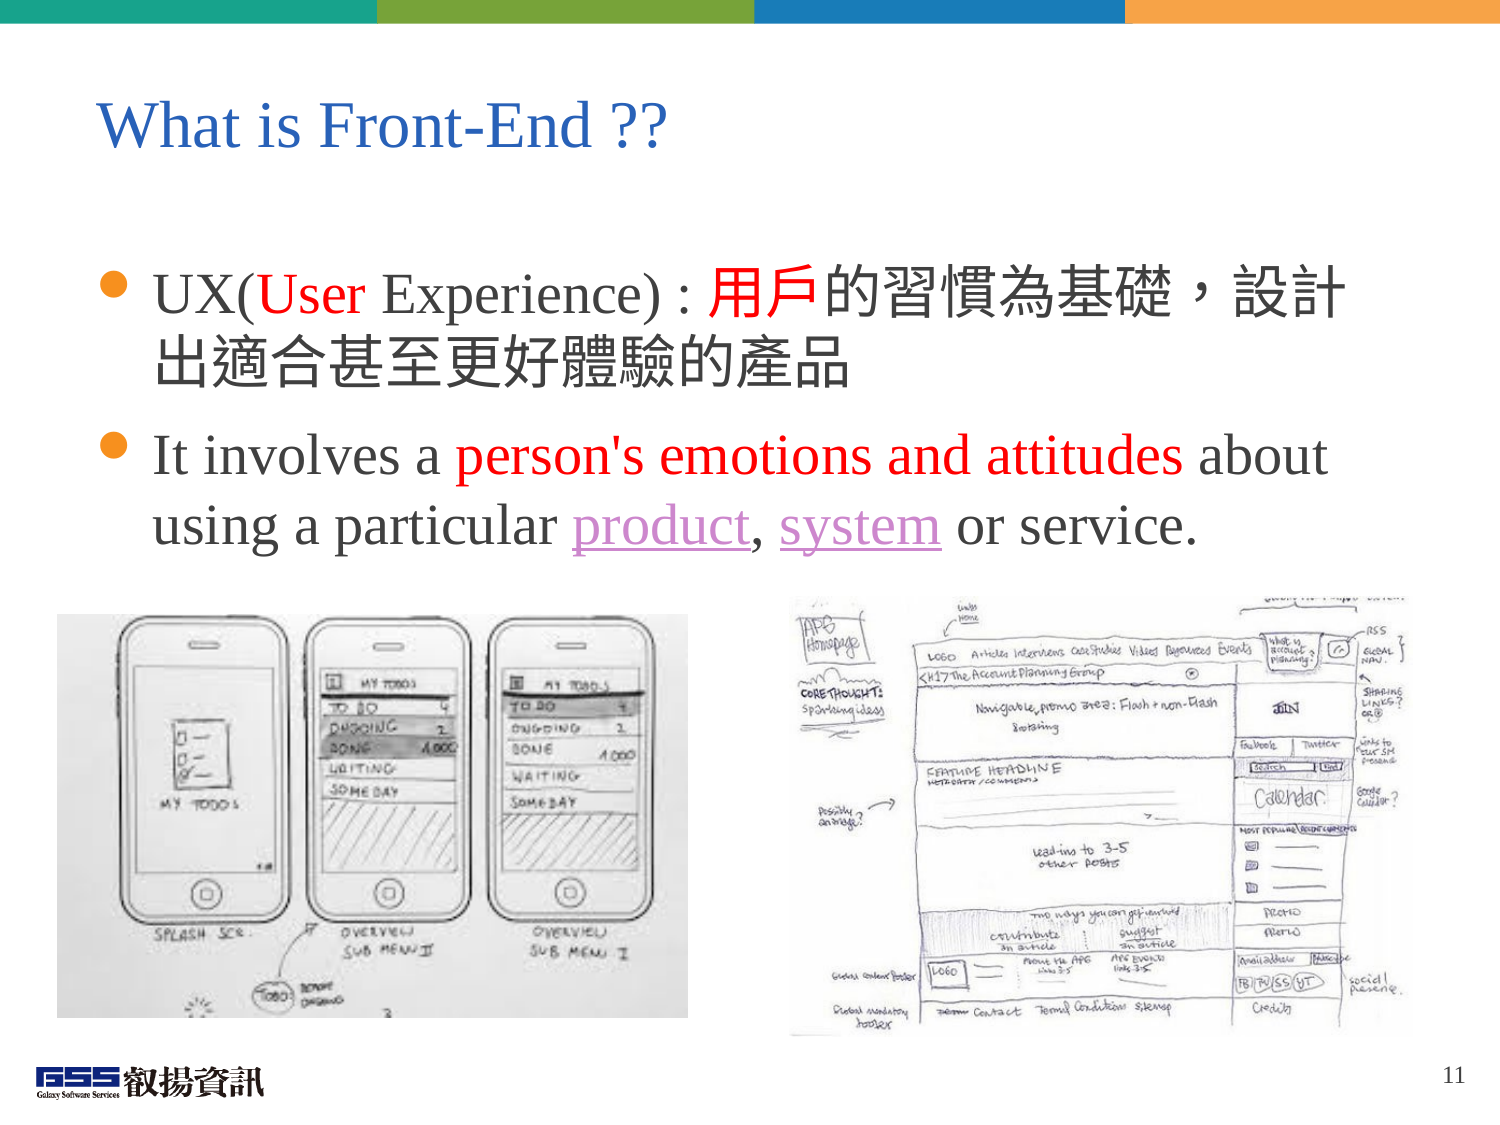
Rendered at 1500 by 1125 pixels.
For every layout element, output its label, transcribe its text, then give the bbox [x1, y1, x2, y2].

picture [36, 1066, 264, 1100]
list UX(User Experience) :用戶的習慣為基礎，設計出適合甚至更好體驗的產品 It involves a person's emotions and attitudes about using a particular product, system or service. [81, 247, 1413, 1037]
picture [57, 614, 688, 1018]
picture [789, 596, 1413, 1037]
title What is Front-End ?? [81, 73, 1413, 221]
